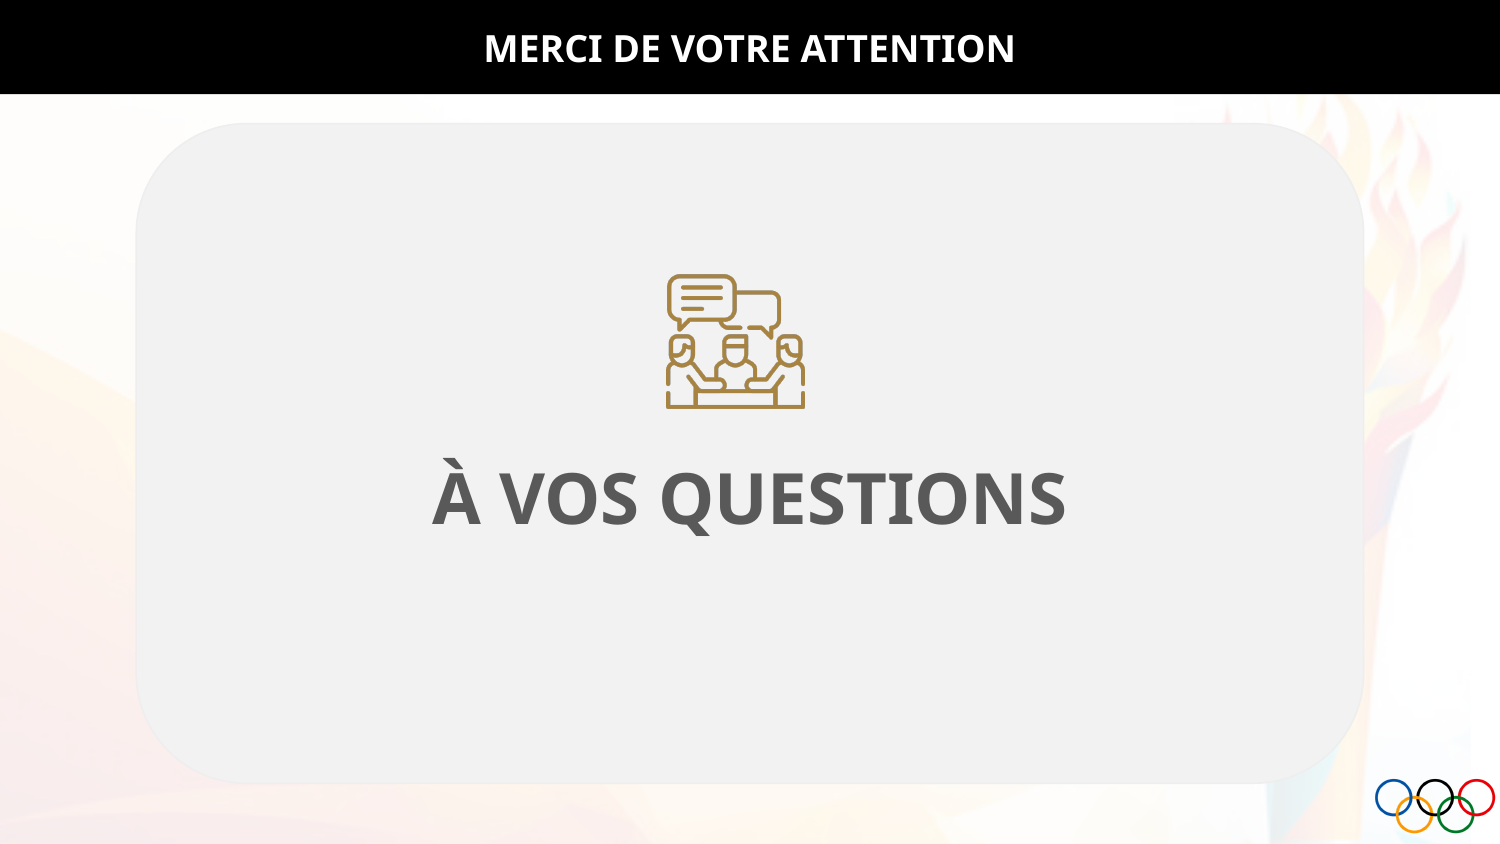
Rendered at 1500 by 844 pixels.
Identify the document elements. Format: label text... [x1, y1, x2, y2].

picture [0, 93, 1499, 844]
text_box MERCI DE VOTRE ATTENTION [0, 0, 1500, 95]
